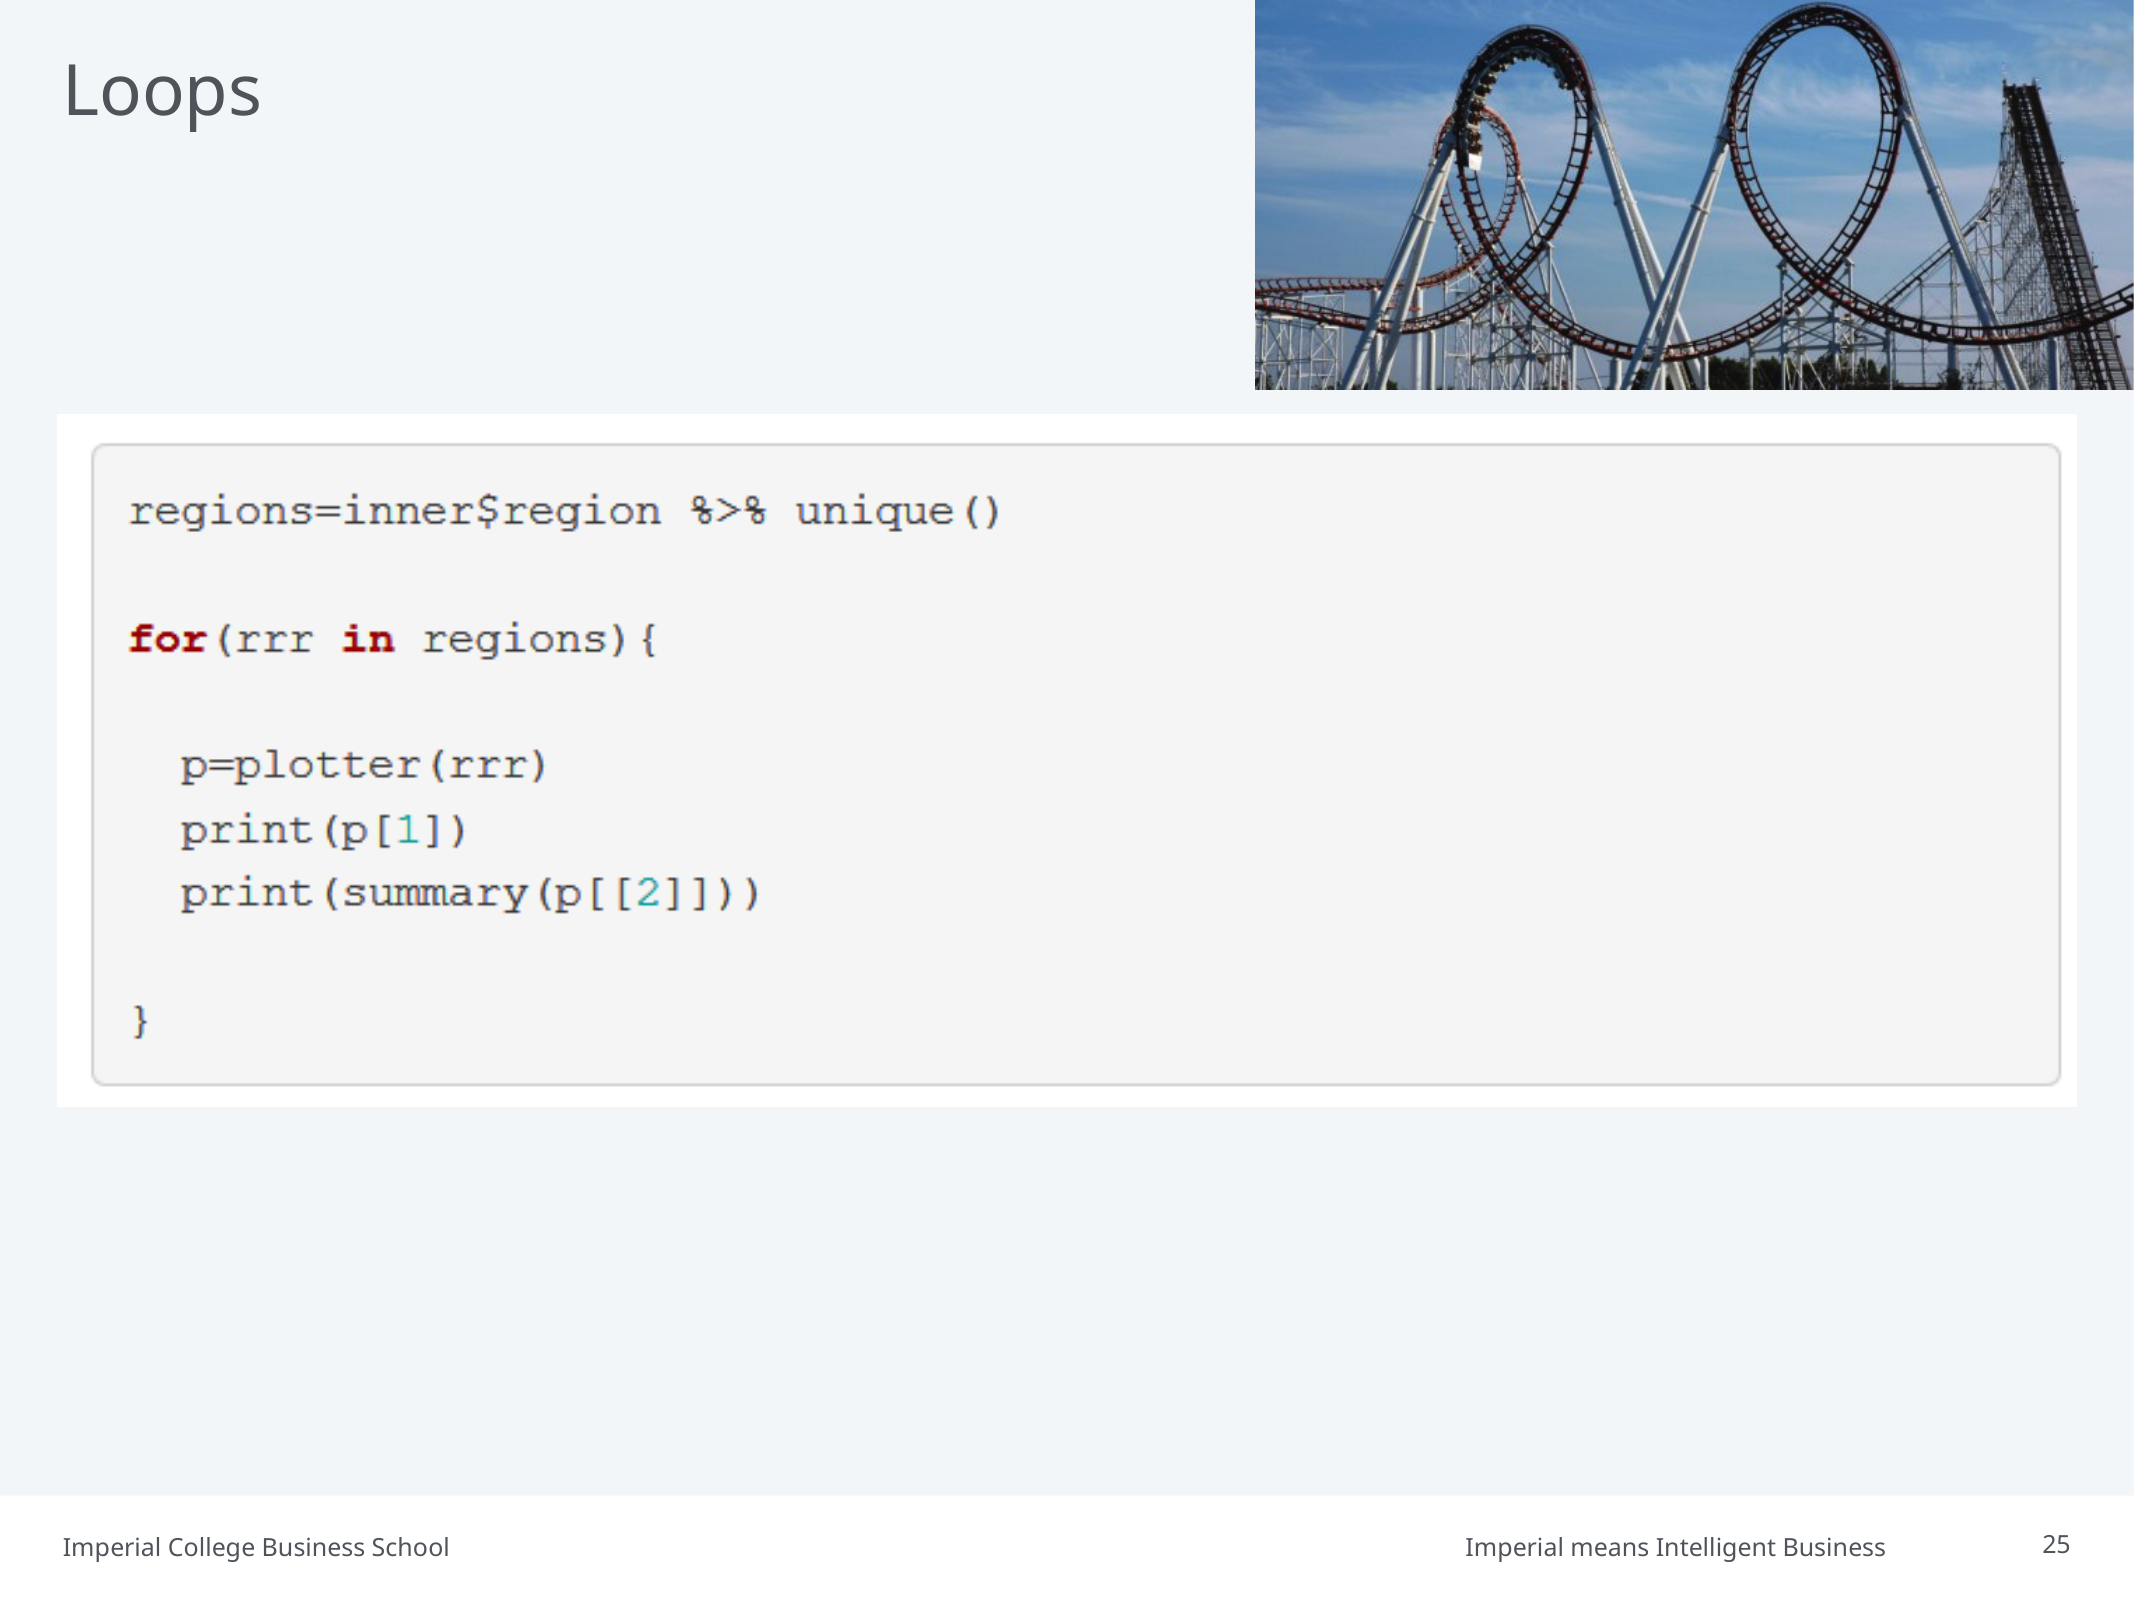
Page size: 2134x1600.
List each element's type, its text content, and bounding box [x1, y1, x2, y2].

picture [1255, 0, 2134, 390]
picture [57, 414, 2077, 1107]
title Loops [62, 50, 1255, 195]
